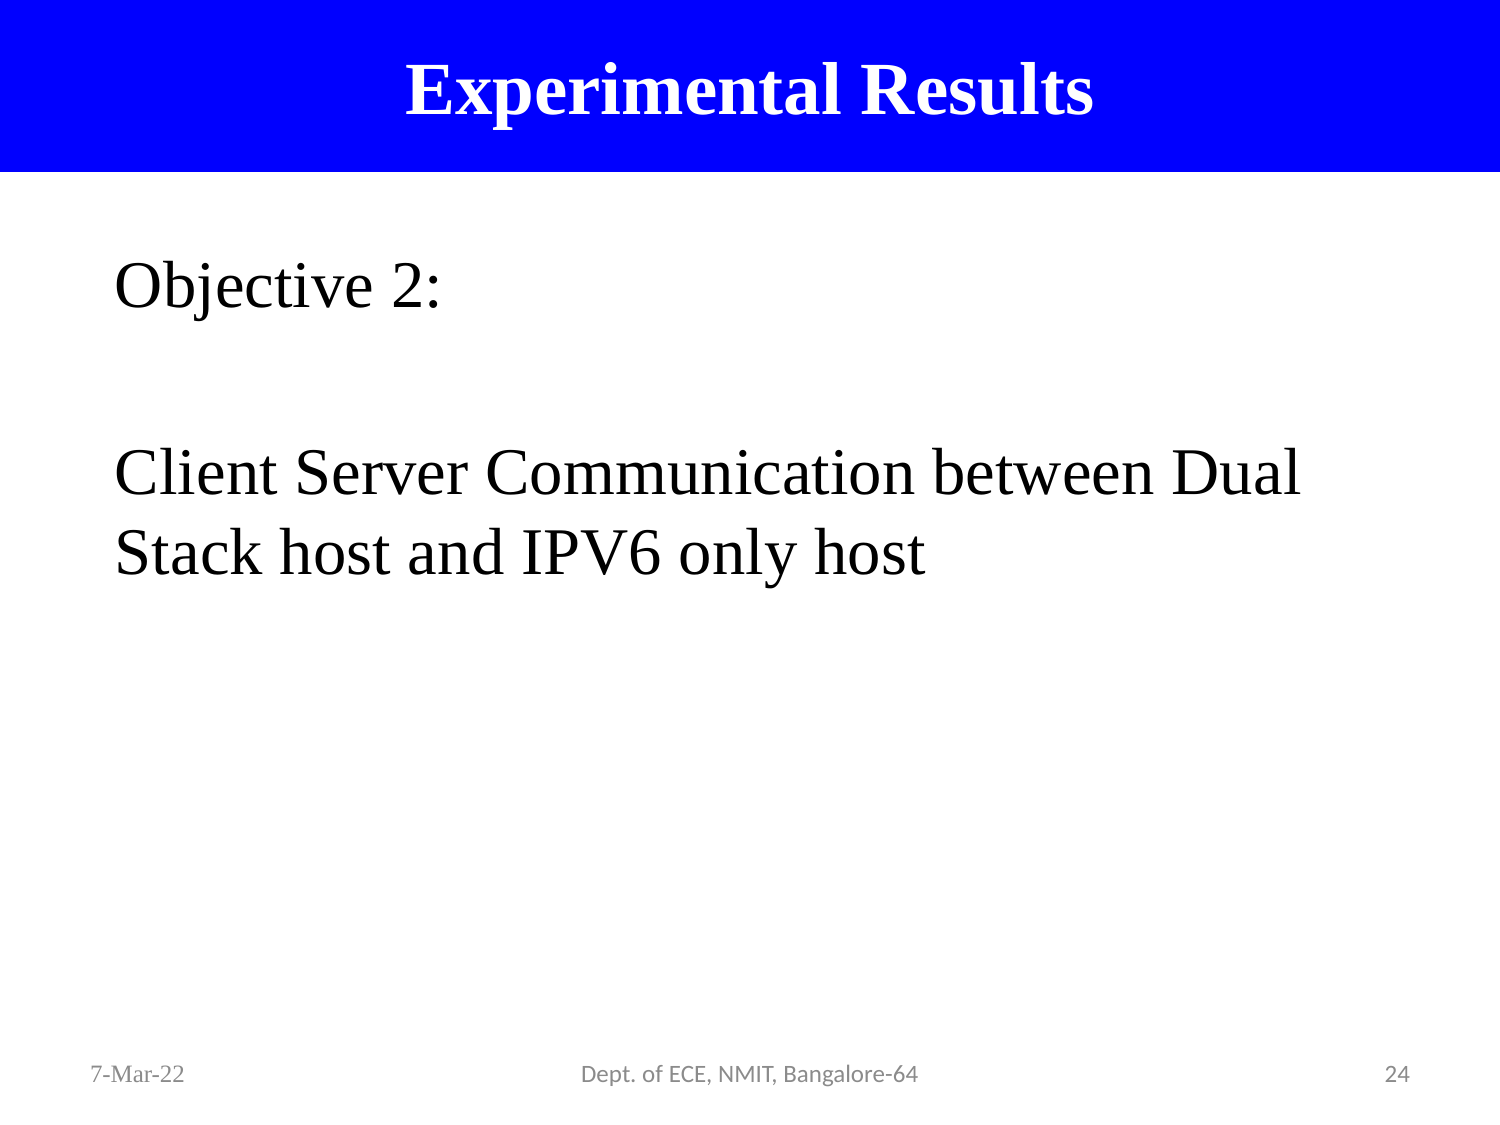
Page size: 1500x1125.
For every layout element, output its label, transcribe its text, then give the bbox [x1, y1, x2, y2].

text_box Experimental Results [0, 0, 1500, 172]
list Objective 2: Client Server Communication between Dual Stack host and IPV6 only host [99, 233, 1450, 977]
slide_number 7-Mar-22 [75, 1042, 225, 1103]
slide_number 24 [1074, 1042, 1425, 1103]
footer Dept. of ECE, NMIT, Bangalore-64 [512, 1042, 988, 1103]
